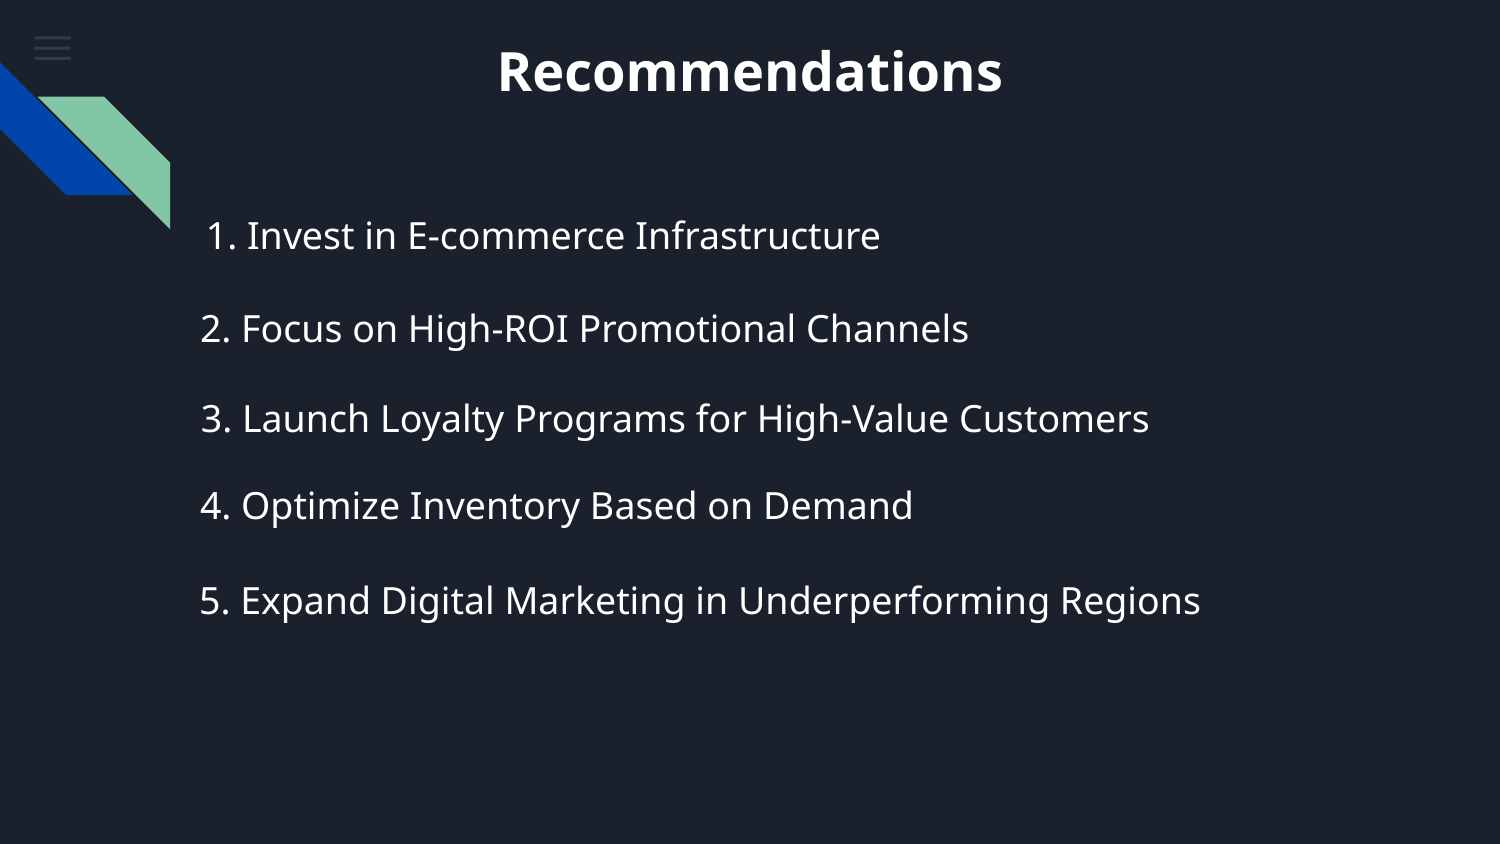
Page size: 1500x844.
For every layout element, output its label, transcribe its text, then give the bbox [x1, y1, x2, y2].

title Recommendations [404, 21, 1096, 135]
text_box 3. Launch Loyalty Programs for High-Value Customers [185, 335, 1221, 456]
text_box 1. Invest in E-commerce Infrastructure [190, 151, 1080, 272]
text_box 2. Focus on High-ROI Promotional Channels [185, 245, 1036, 335]
text_box 5. Expand Digital Marketing in Underperforming Regions [184, 517, 1291, 638]
text_box 4. Optimize Inventory Based on Demand [185, 421, 985, 517]
